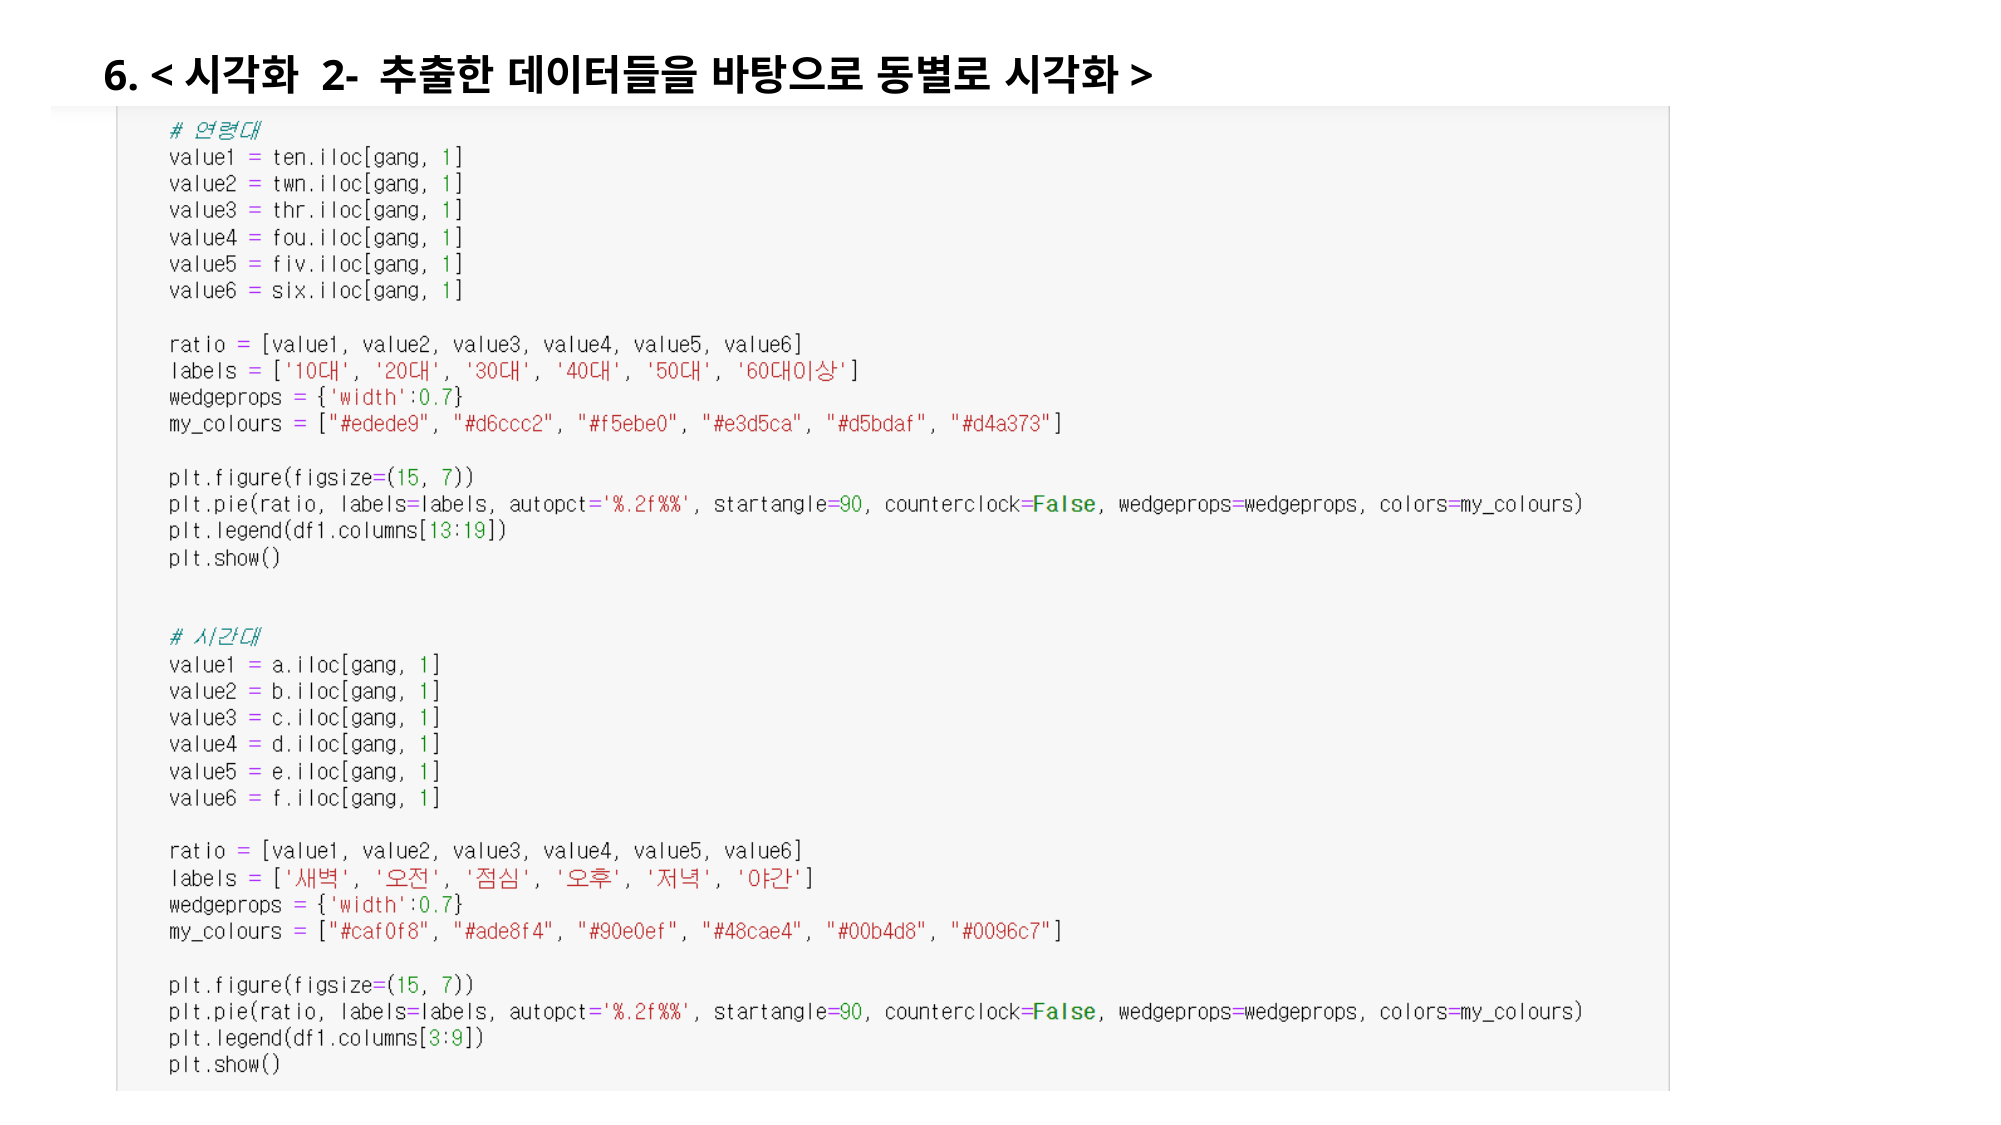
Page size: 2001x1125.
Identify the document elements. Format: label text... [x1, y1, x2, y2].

picture [51, 106, 1670, 1091]
text_box 6. <시각화 2- 추출한 데이터들을 바탕으로 동별로 시각화> [88, 40, 1169, 106]
